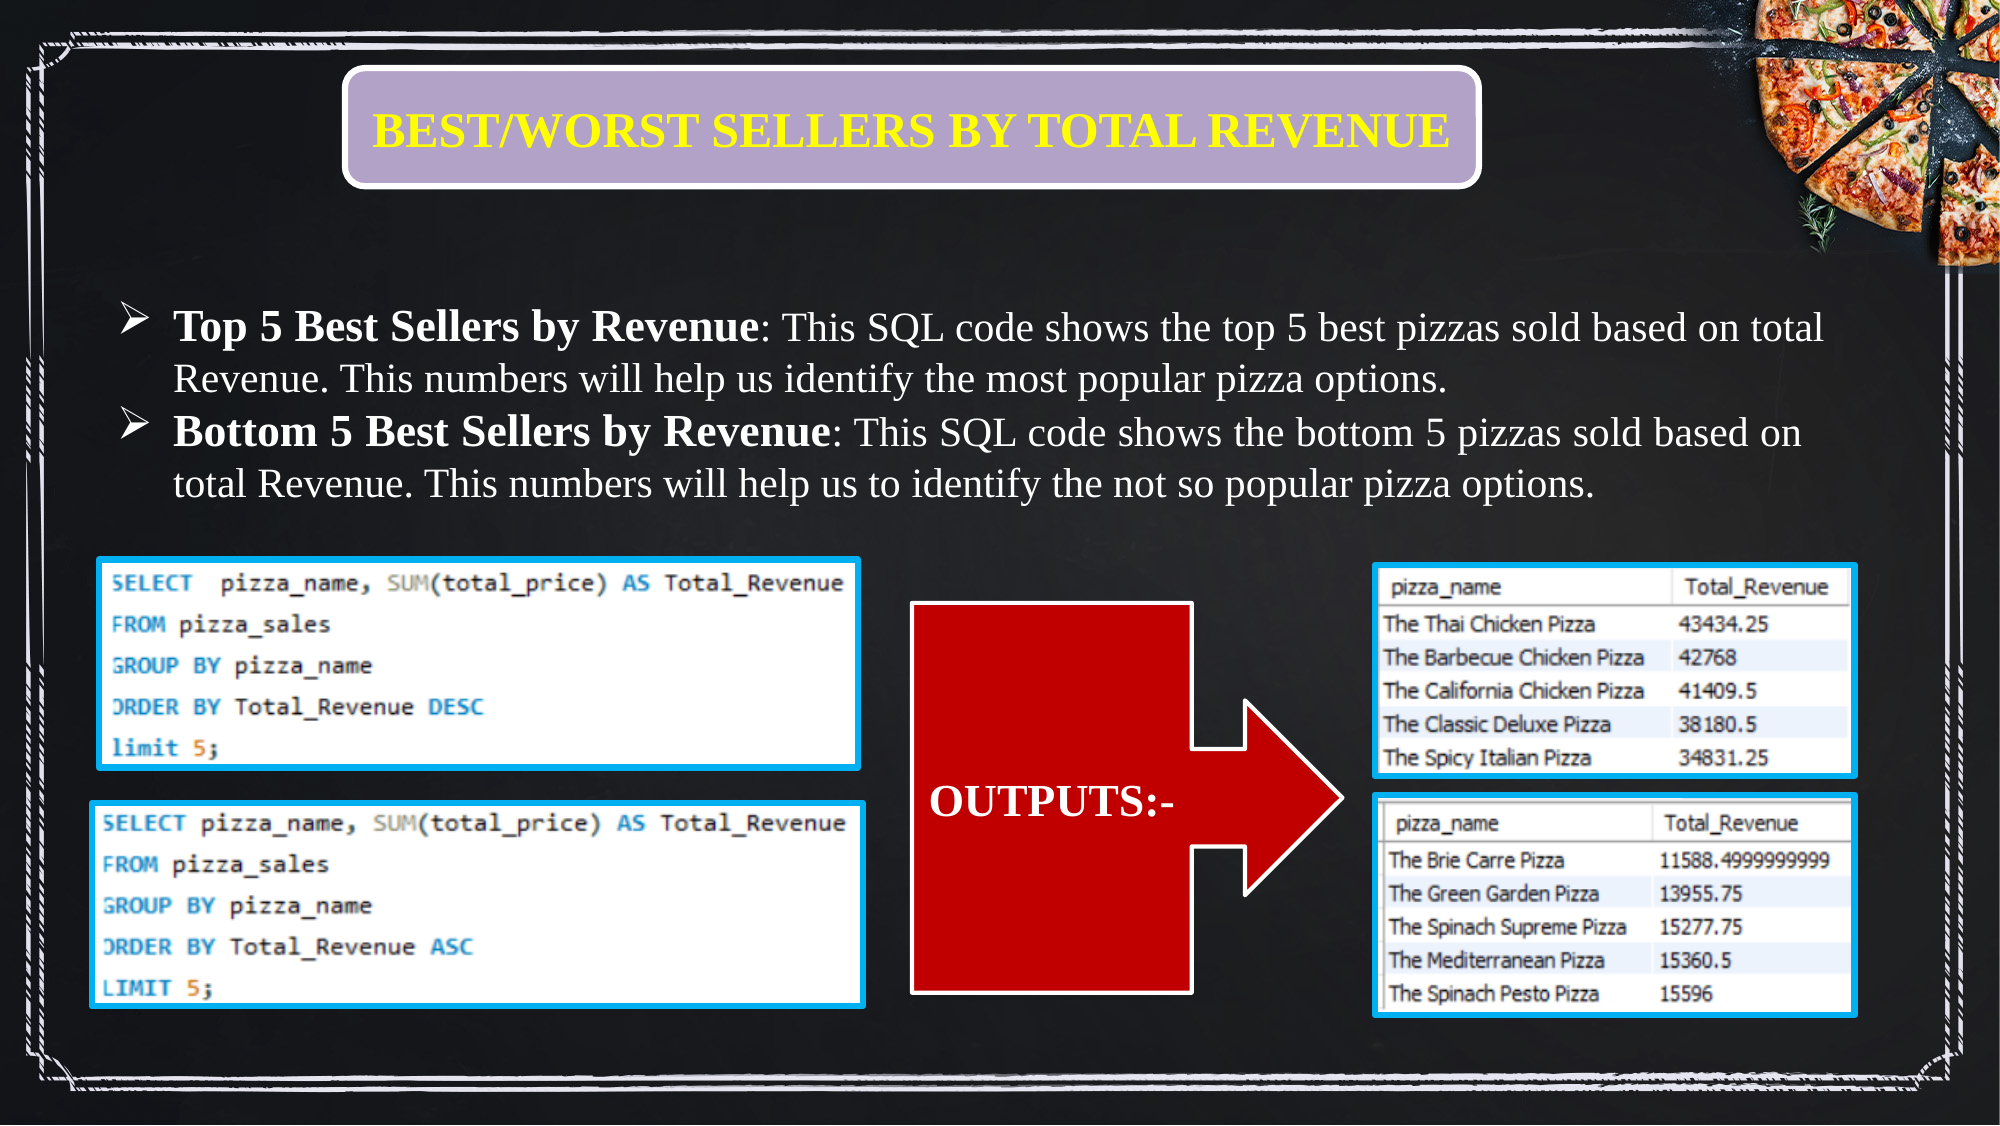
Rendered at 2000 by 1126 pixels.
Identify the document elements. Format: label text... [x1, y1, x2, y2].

text_box Top 5 Best Sellers by Revenue: This SQL code shows the top 5 best pizzas sold based on total Revenue. This numbers will help us identify the most popular pizza options. Bottom 5 Best Sellers by Revenue: This SQL code shows the bottom 5 pizzas sold based on total Revenue. This numbers will help us to identify the not so popular pizza options. [102, 288, 1852, 514]
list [101, 562, 856, 765]
text_box BEST/WORST SELLERS BY TOTAL REVENUE [342, 65, 1482, 189]
picture [0, 0, 2000, 1125]
text_box OUTPUTS:- [909, 600, 1345, 995]
